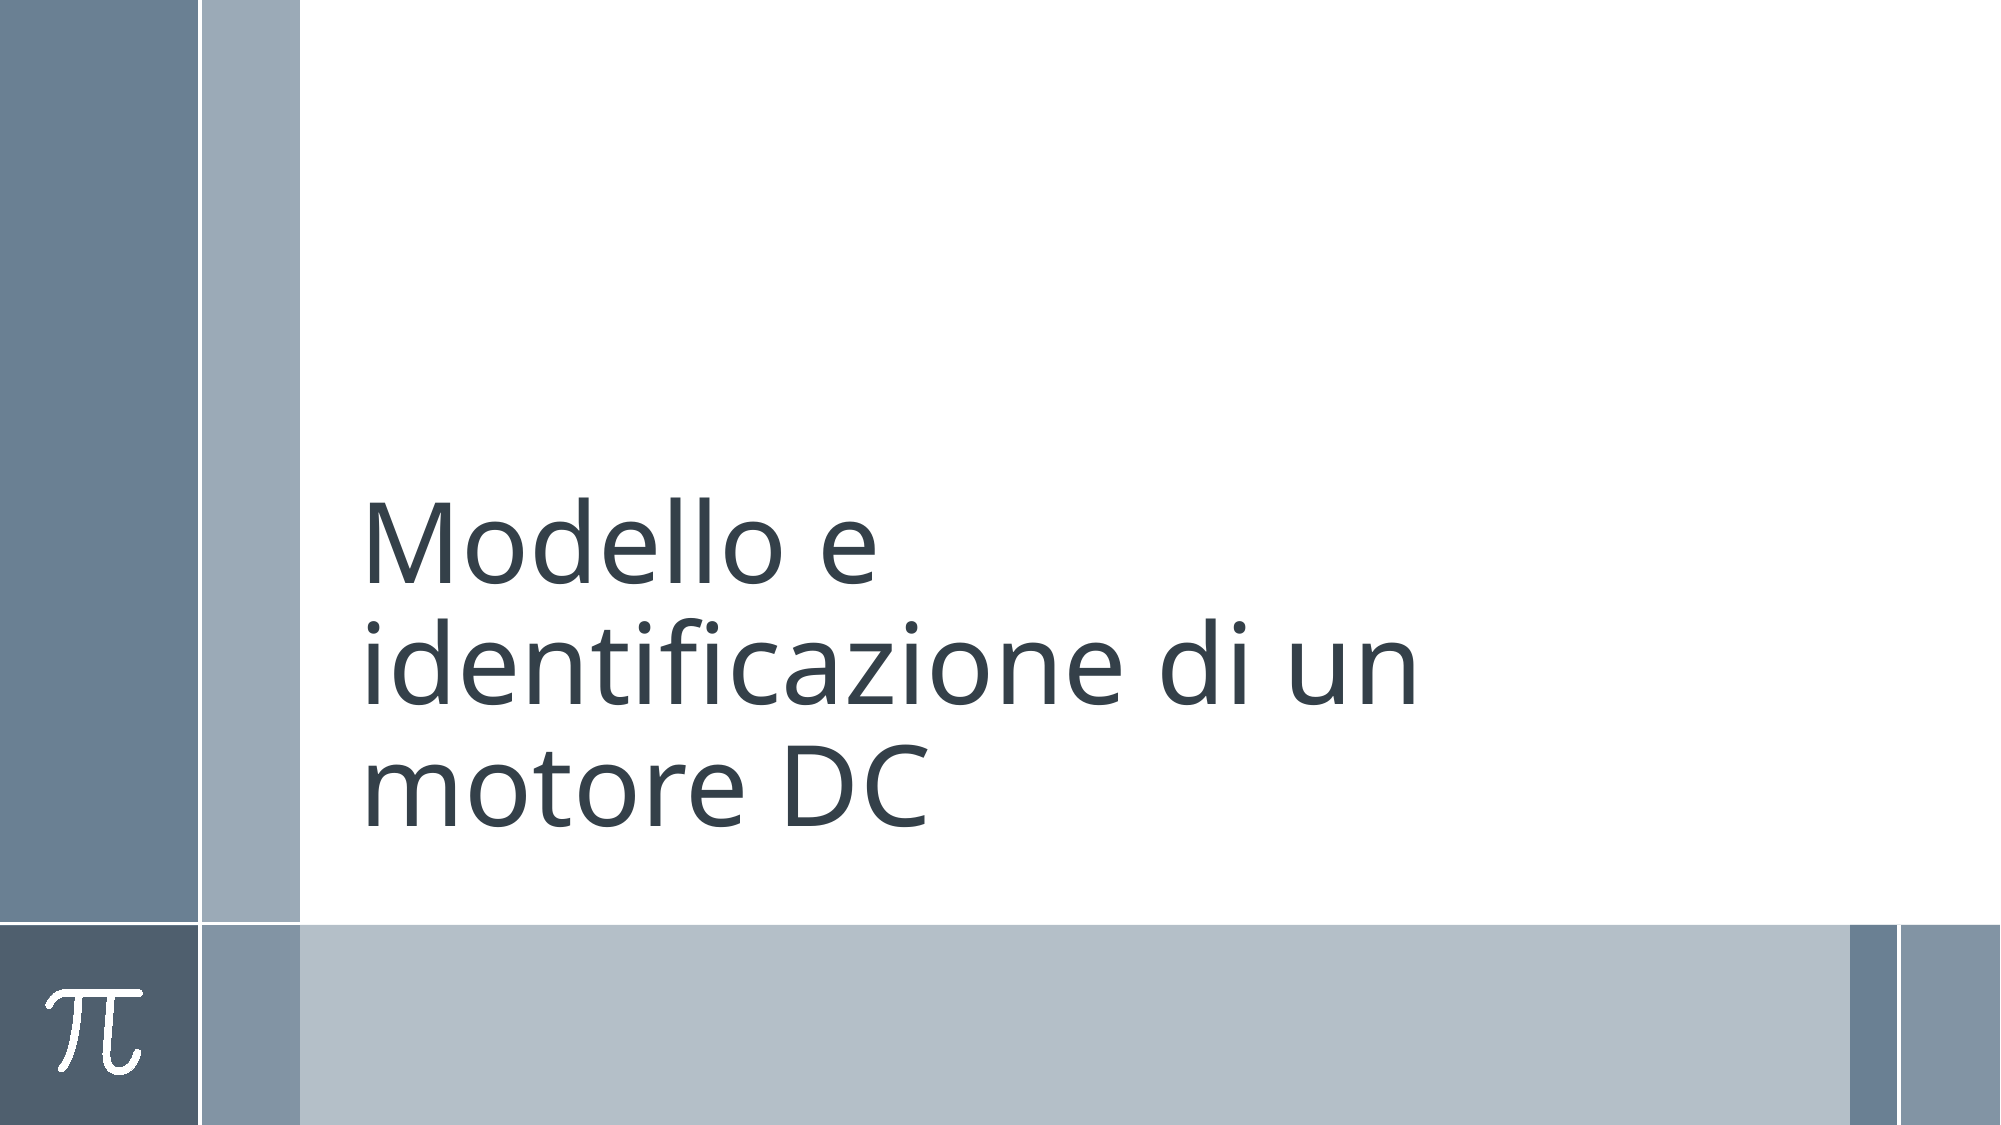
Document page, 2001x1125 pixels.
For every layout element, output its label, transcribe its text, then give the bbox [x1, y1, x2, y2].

title Modello e identificazione di un motore DC [344, 562, 1656, 859]
